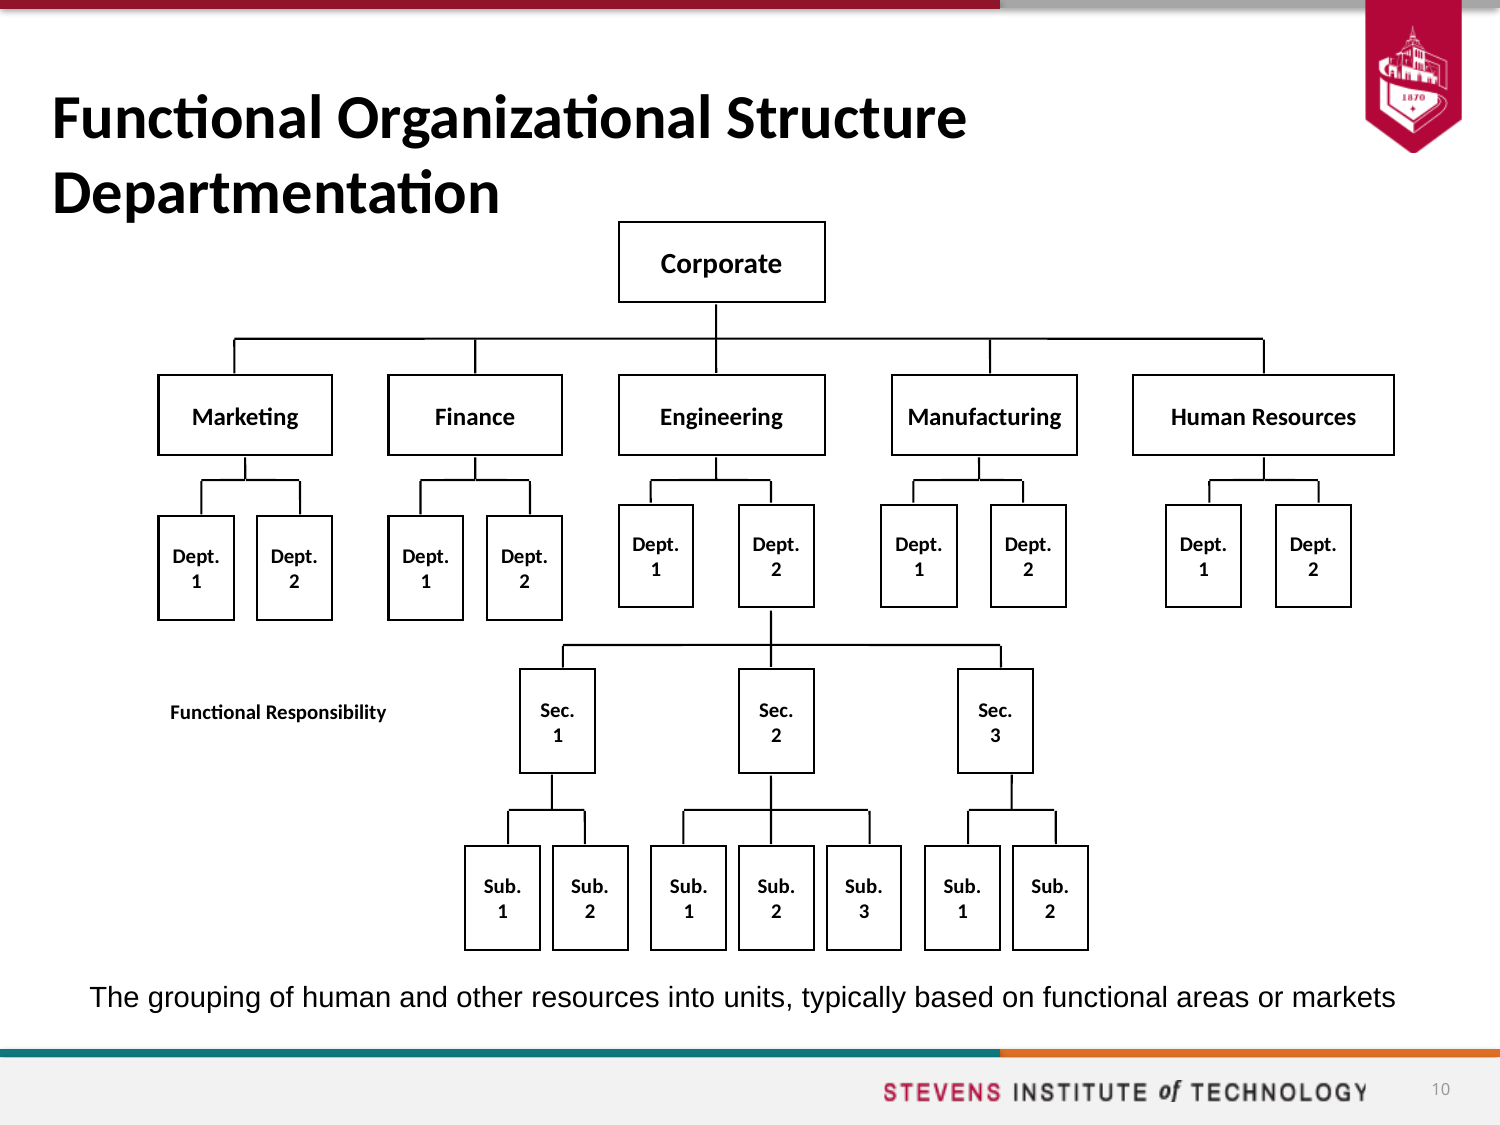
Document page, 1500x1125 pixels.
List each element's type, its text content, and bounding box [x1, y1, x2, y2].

slide_number 10 [1401, 1059, 1481, 1120]
title Functional Organizational Structure Departmentation [37, 68, 1236, 219]
text_box The grouping of human and other resources into units, typically based on functional areas or markets [74, 971, 1500, 1022]
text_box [155, 221, 1395, 951]
